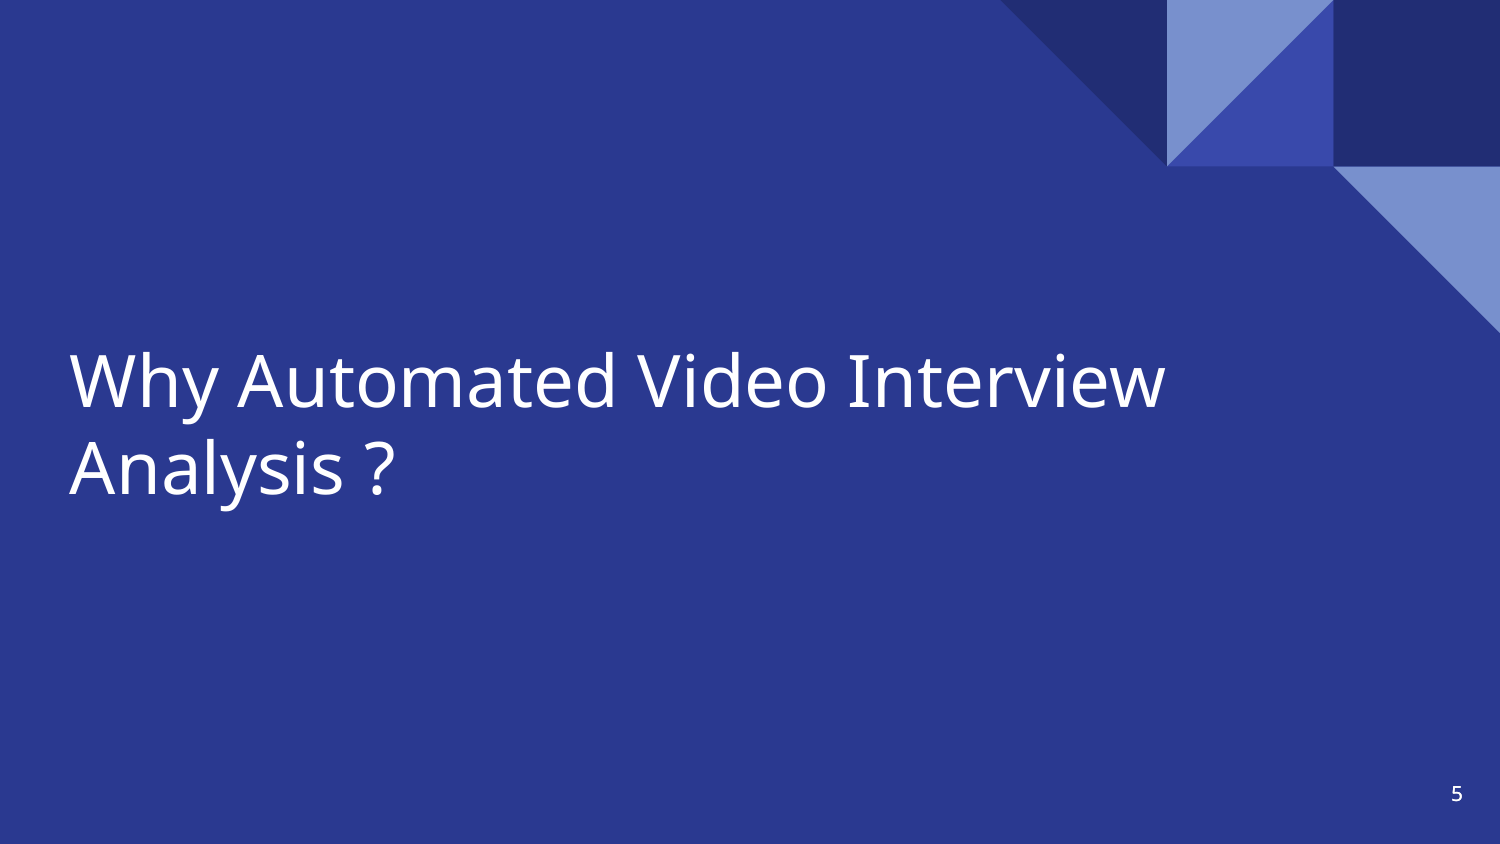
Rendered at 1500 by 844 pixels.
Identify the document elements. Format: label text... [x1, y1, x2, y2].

slide_number ‹#› [1387, 762, 1478, 828]
title Why Automated Video Interview Analysis ? [55, 353, 1474, 491]
